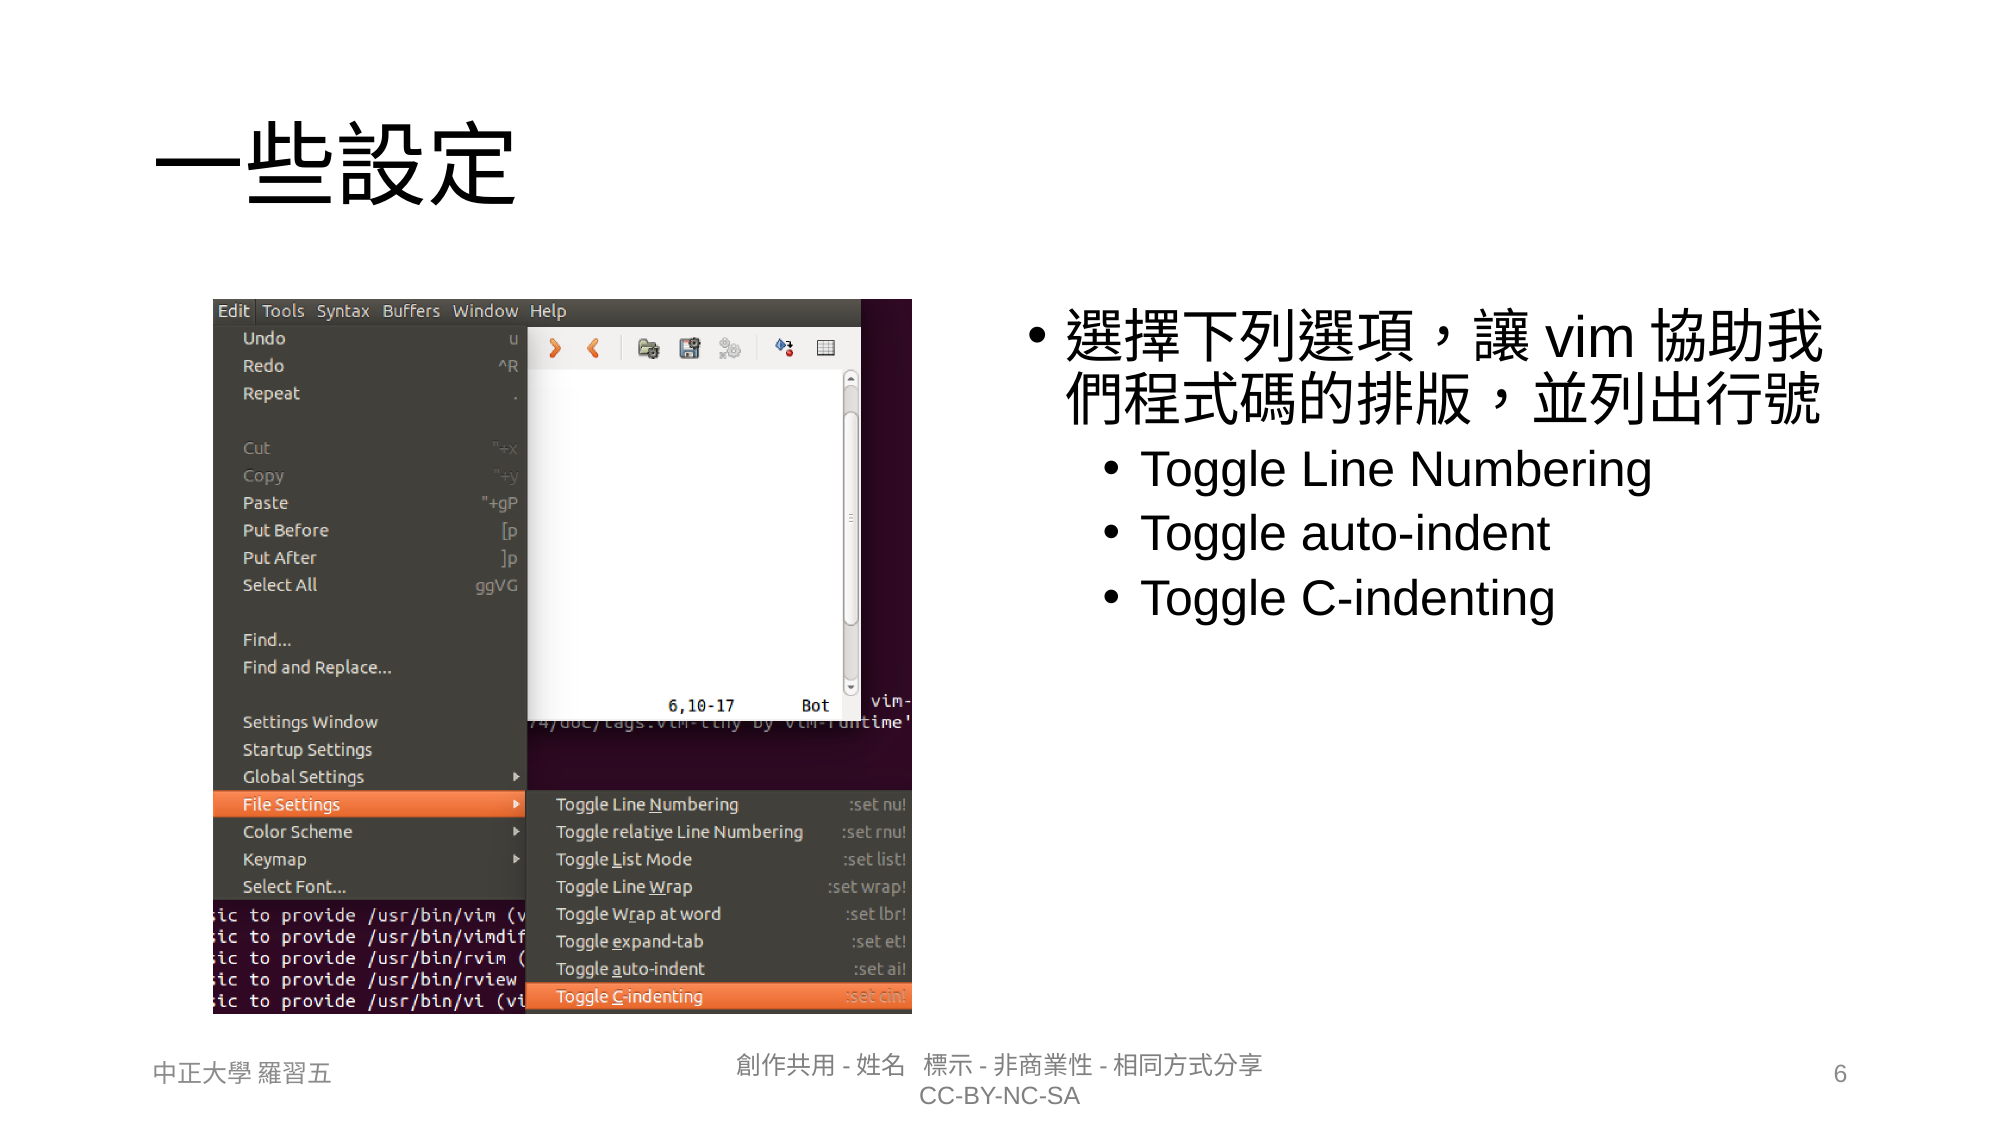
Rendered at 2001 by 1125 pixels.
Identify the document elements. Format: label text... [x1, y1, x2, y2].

slide_number 6 [1412, 1042, 1863, 1103]
list 選擇下列選項，讓vim協助我們程式碼的排版，並列出行號 Toggle Line Numbering Toggle auto-indent Toggle C-indenting [1012, 299, 1863, 1014]
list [213, 299, 912, 1014]
title 一些設定 [137, 59, 1863, 278]
